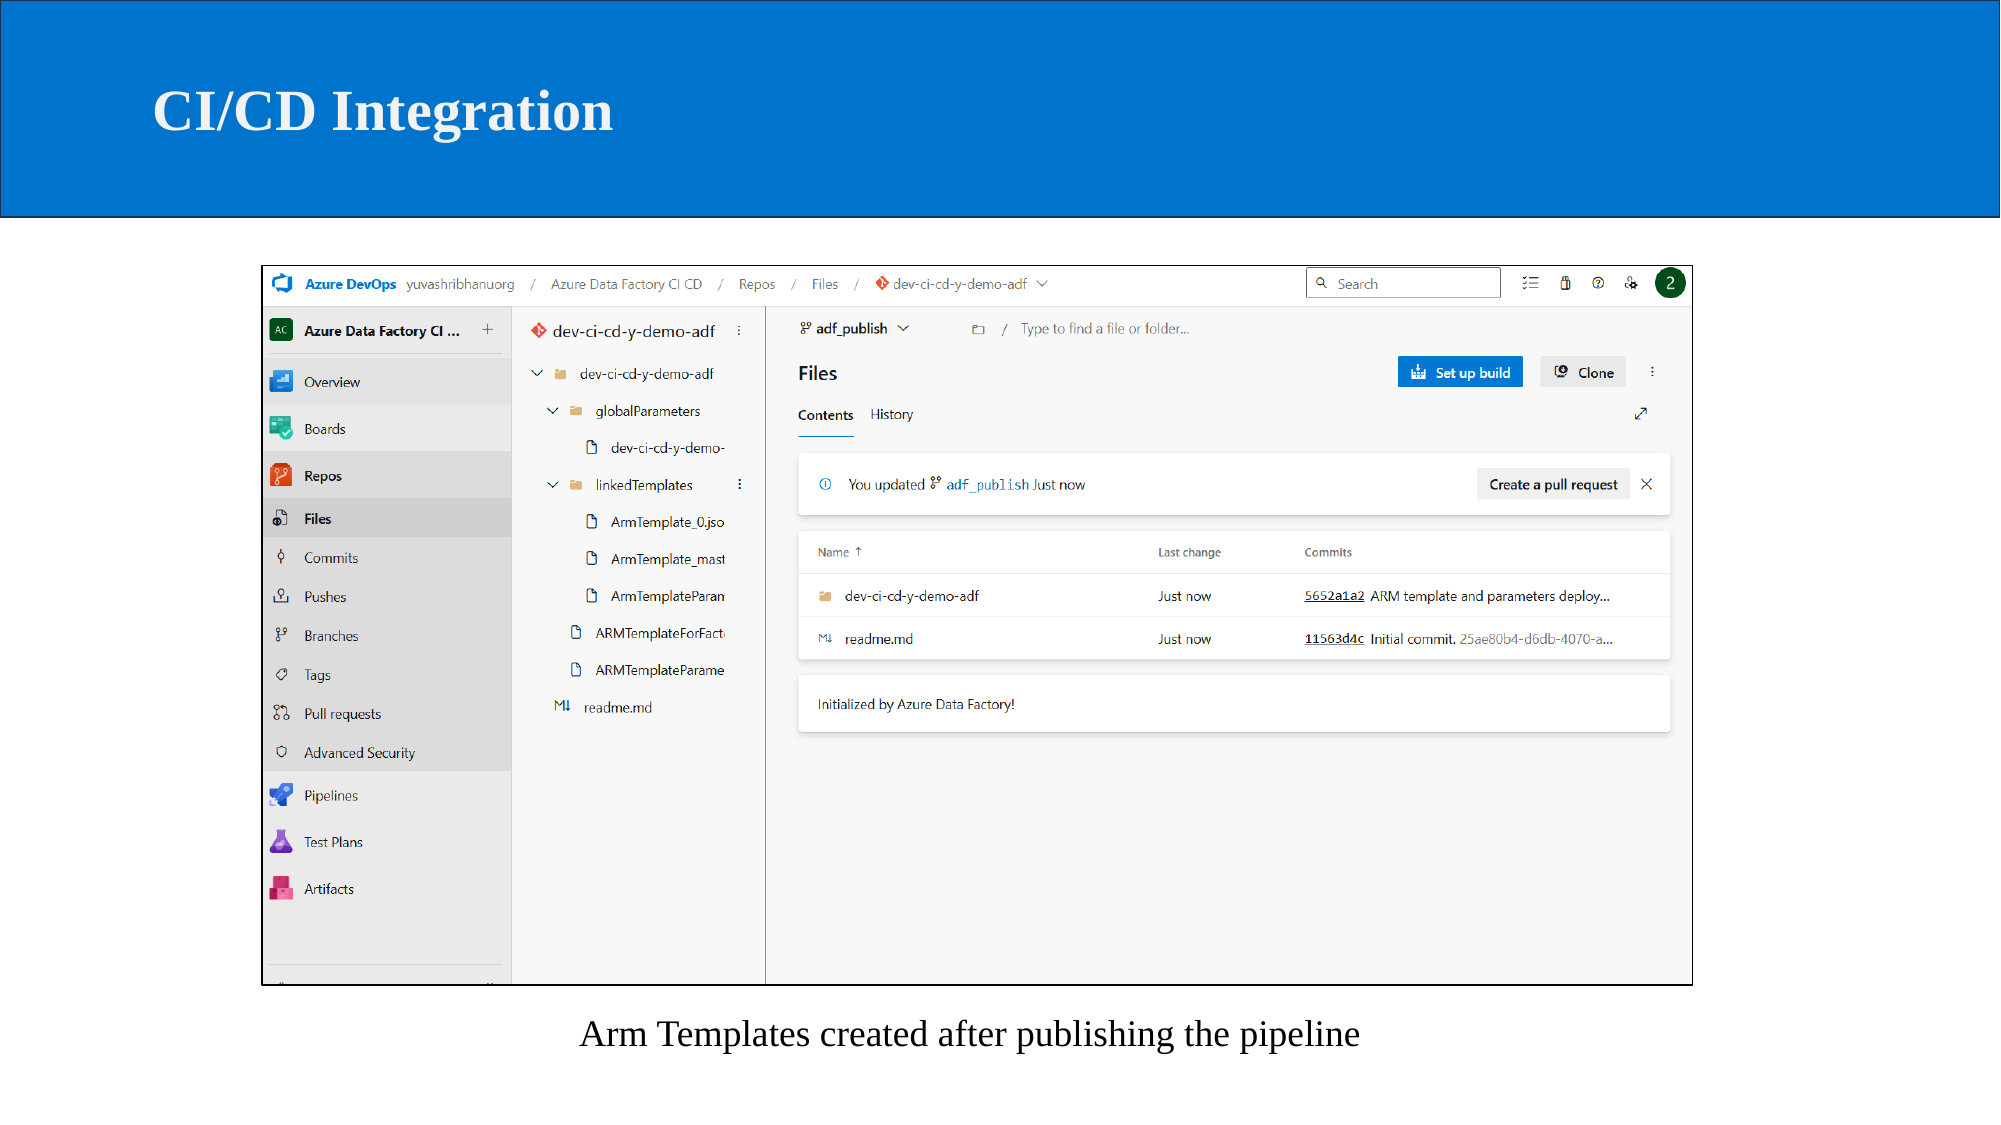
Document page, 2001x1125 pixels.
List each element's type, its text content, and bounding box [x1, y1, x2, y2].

text_box [0, 0, 2000, 218]
text_box Arm Templates created after publishing the pipeline [564, 1001, 1955, 1061]
picture [262, 266, 1692, 985]
title CI/CD Integration [137, 3, 1863, 221]
